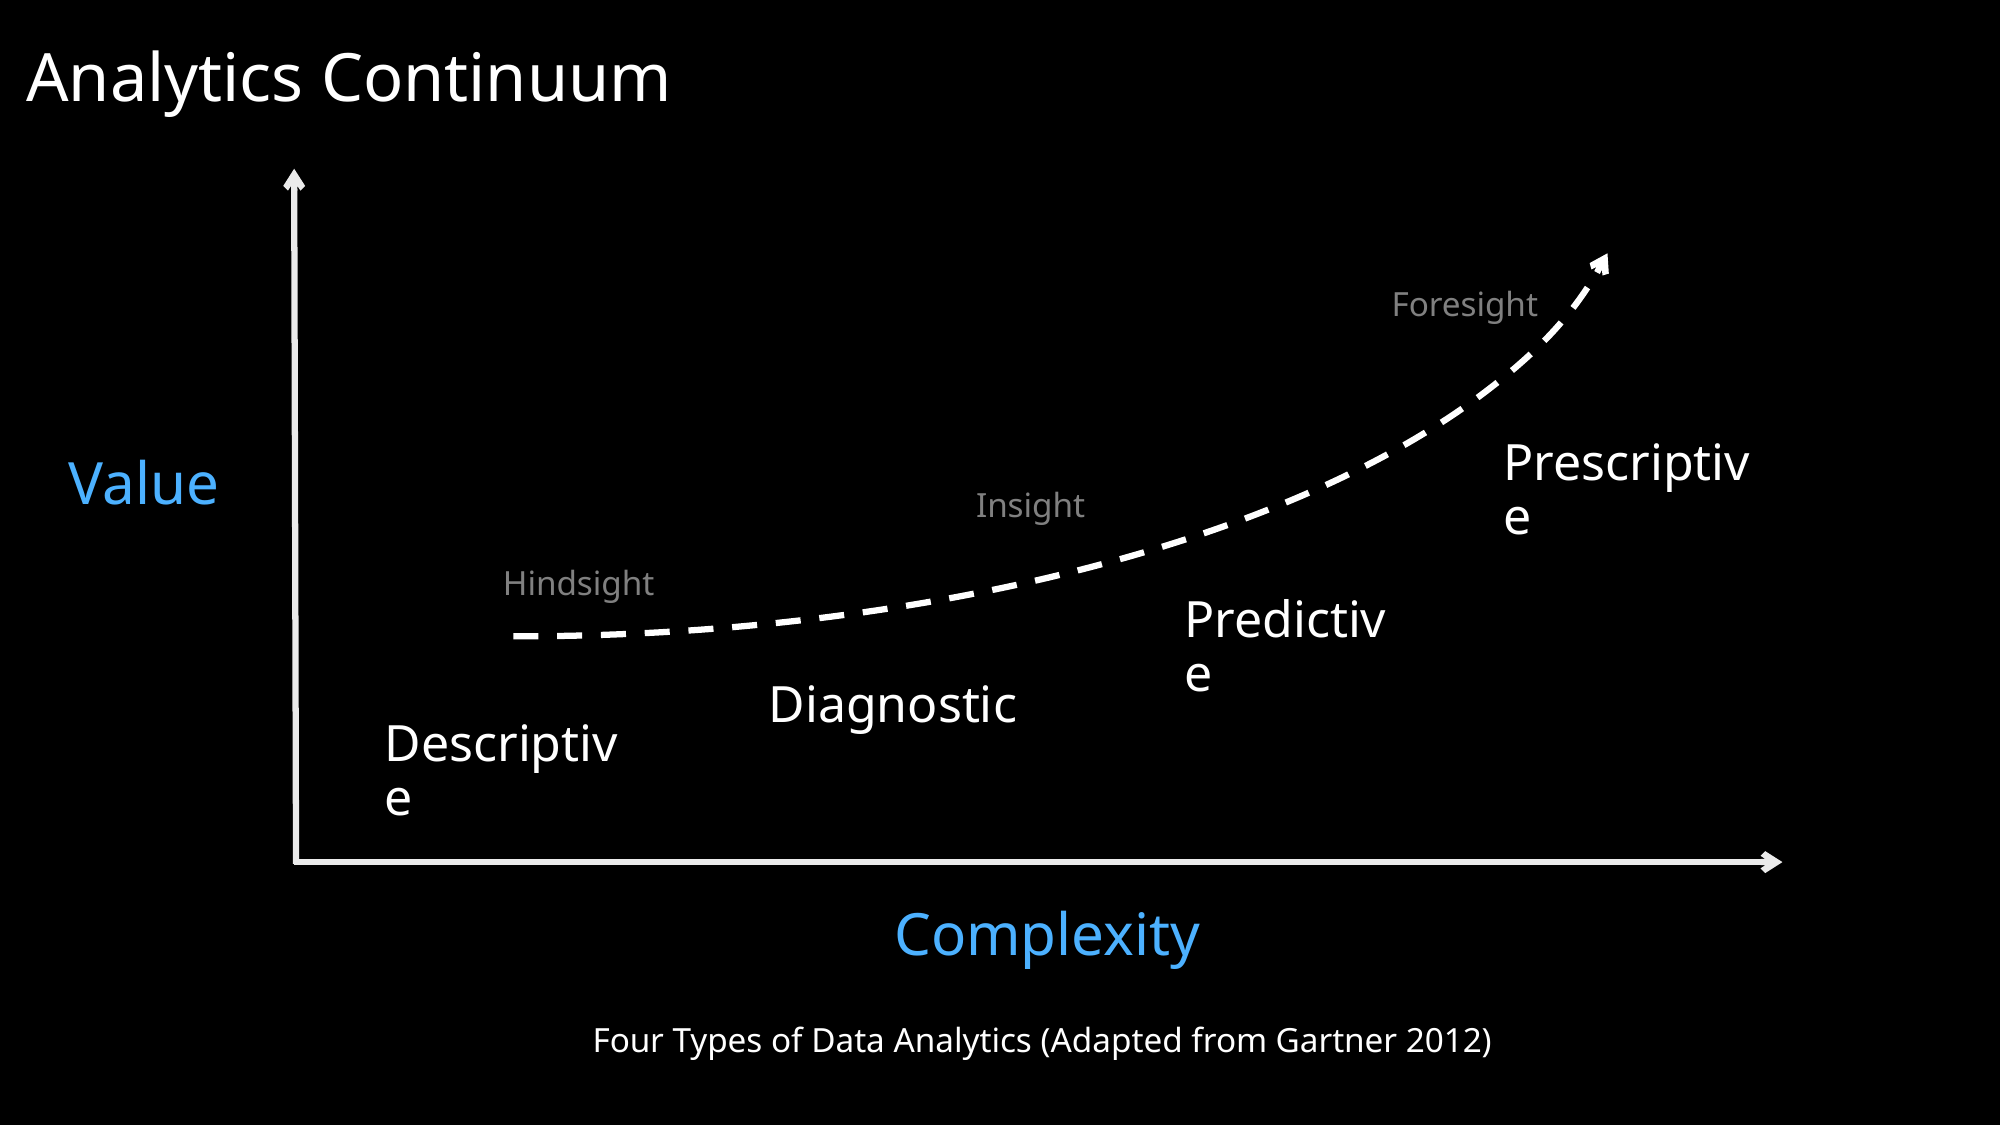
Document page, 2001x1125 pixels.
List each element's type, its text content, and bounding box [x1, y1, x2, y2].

text_box [513, 150, 1608, 637]
text_box Analytics Continuum [26, 34, 884, 115]
text_box Value [38, 430, 249, 542]
text_box Prescriptive [1473, 413, 1793, 570]
text_box Four Types of Data Analytics (Adapted from Gartner 2012) [153, 1006, 1942, 1079]
text_box Insight [961, 476, 1155, 532]
text_box Descriptive [354, 694, 669, 851]
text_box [293, 168, 297, 861]
text_box Hindsight [488, 555, 682, 610]
text_box Predictive [1154, 570, 1441, 726]
text_box Complexity [864, 881, 1230, 993]
text_box Diagnostic [738, 654, 1058, 757]
text_box Foresight [1376, 276, 1570, 331]
